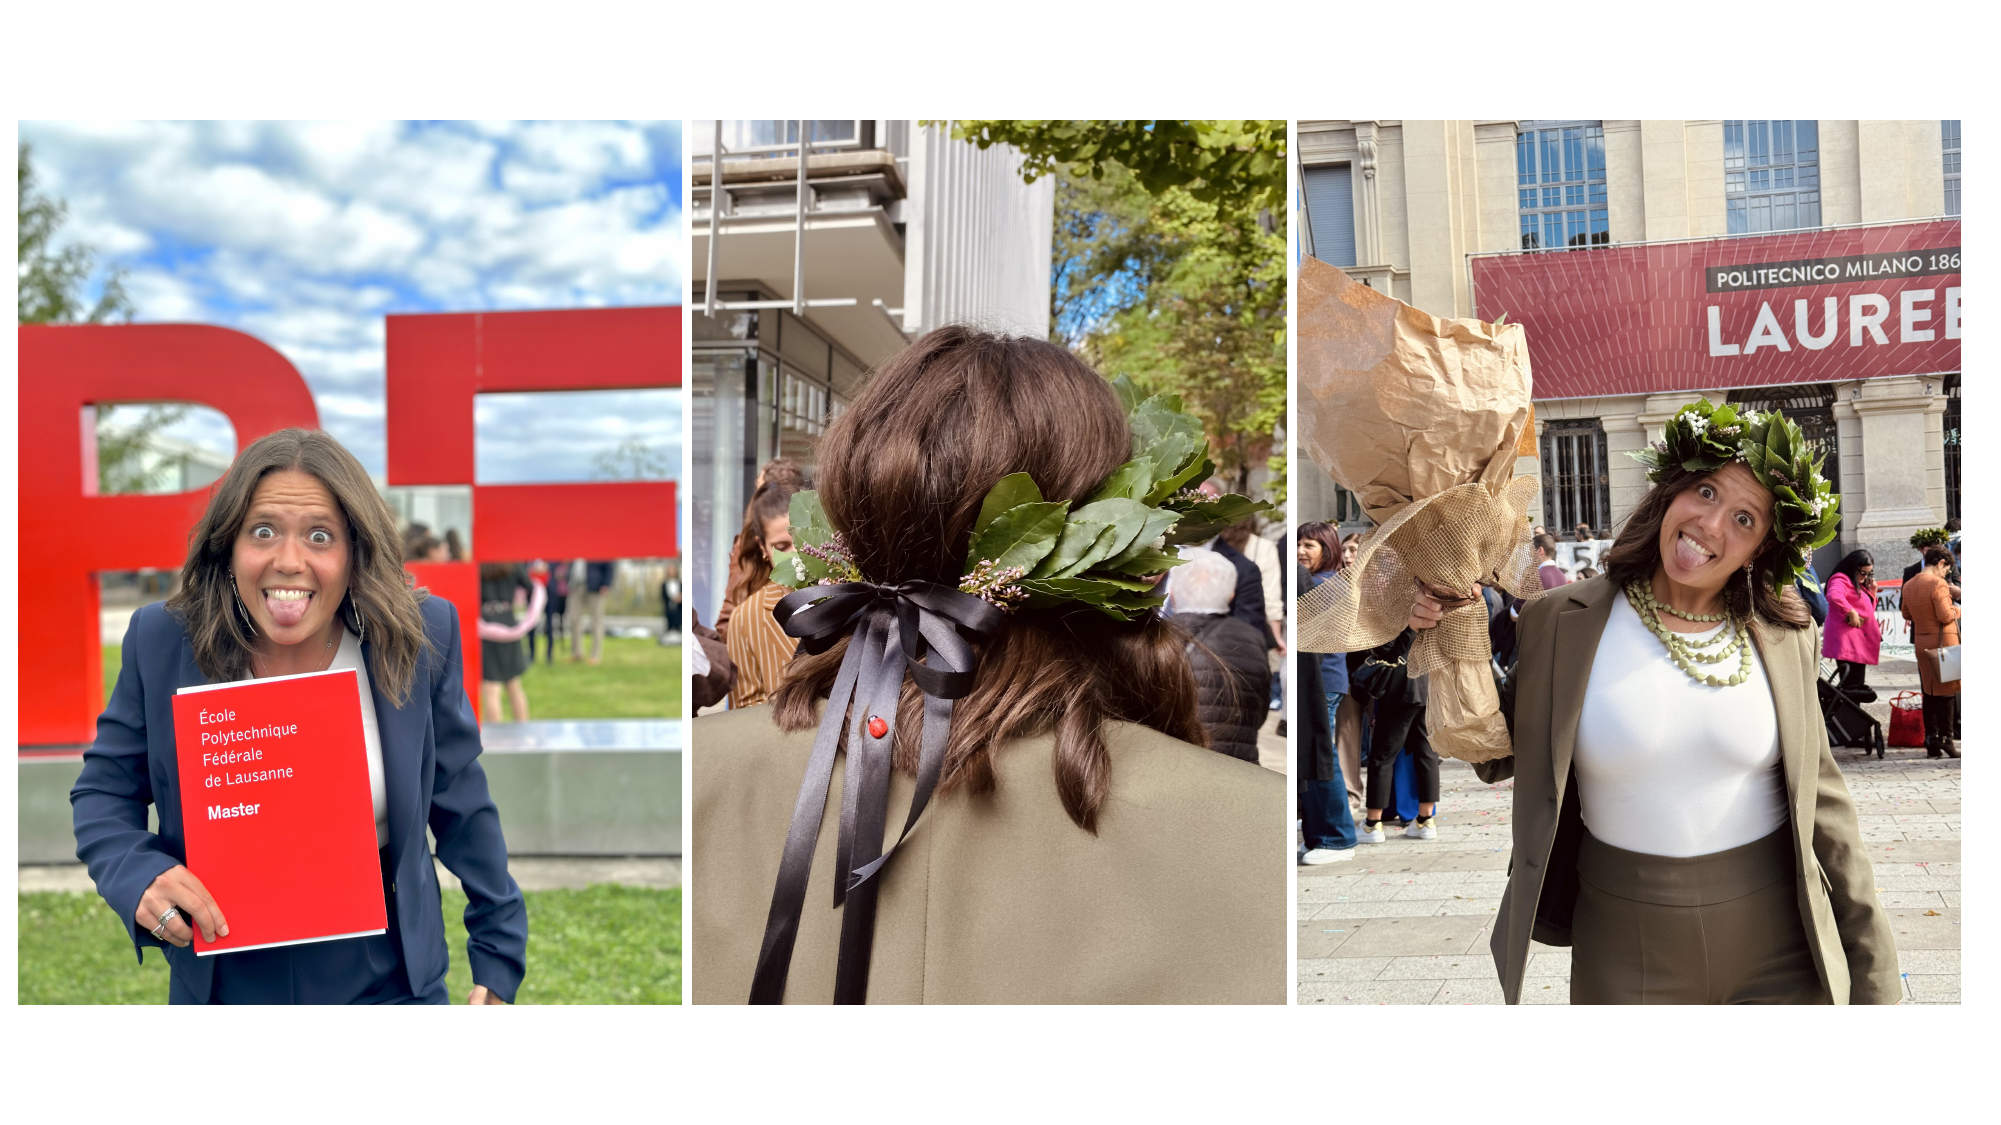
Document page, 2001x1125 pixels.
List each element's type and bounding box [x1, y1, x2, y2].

text_box [17, 119, 1961, 1006]
